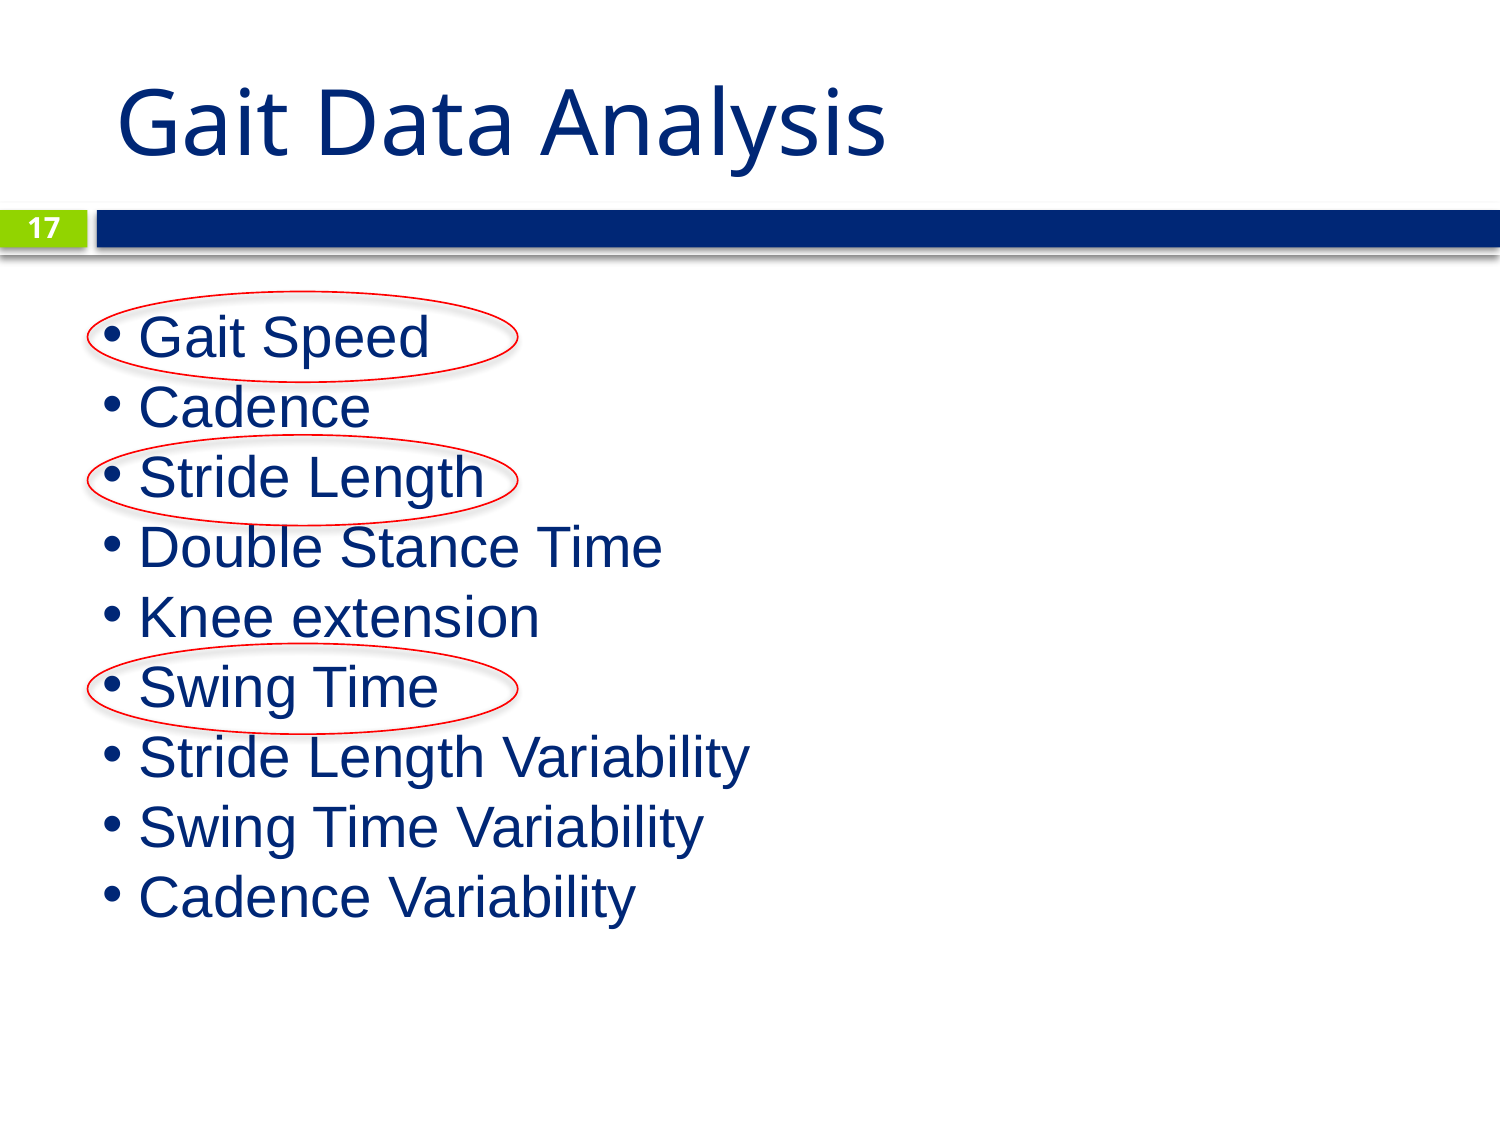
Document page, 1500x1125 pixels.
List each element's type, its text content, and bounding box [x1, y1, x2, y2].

text_box Gait Speed Cadence Stride Length Double Stance Time Knee extension Swing Time Stride Length Variability Swing Time Variability Cadence Variability [87, 291, 1166, 937]
title Gait Data Analysis [100, 37, 1438, 200]
text_box [86, 434, 519, 527]
text_box [86, 290, 519, 384]
slide_number 17 [0, 208, 88, 249]
text_box [86, 642, 519, 735]
